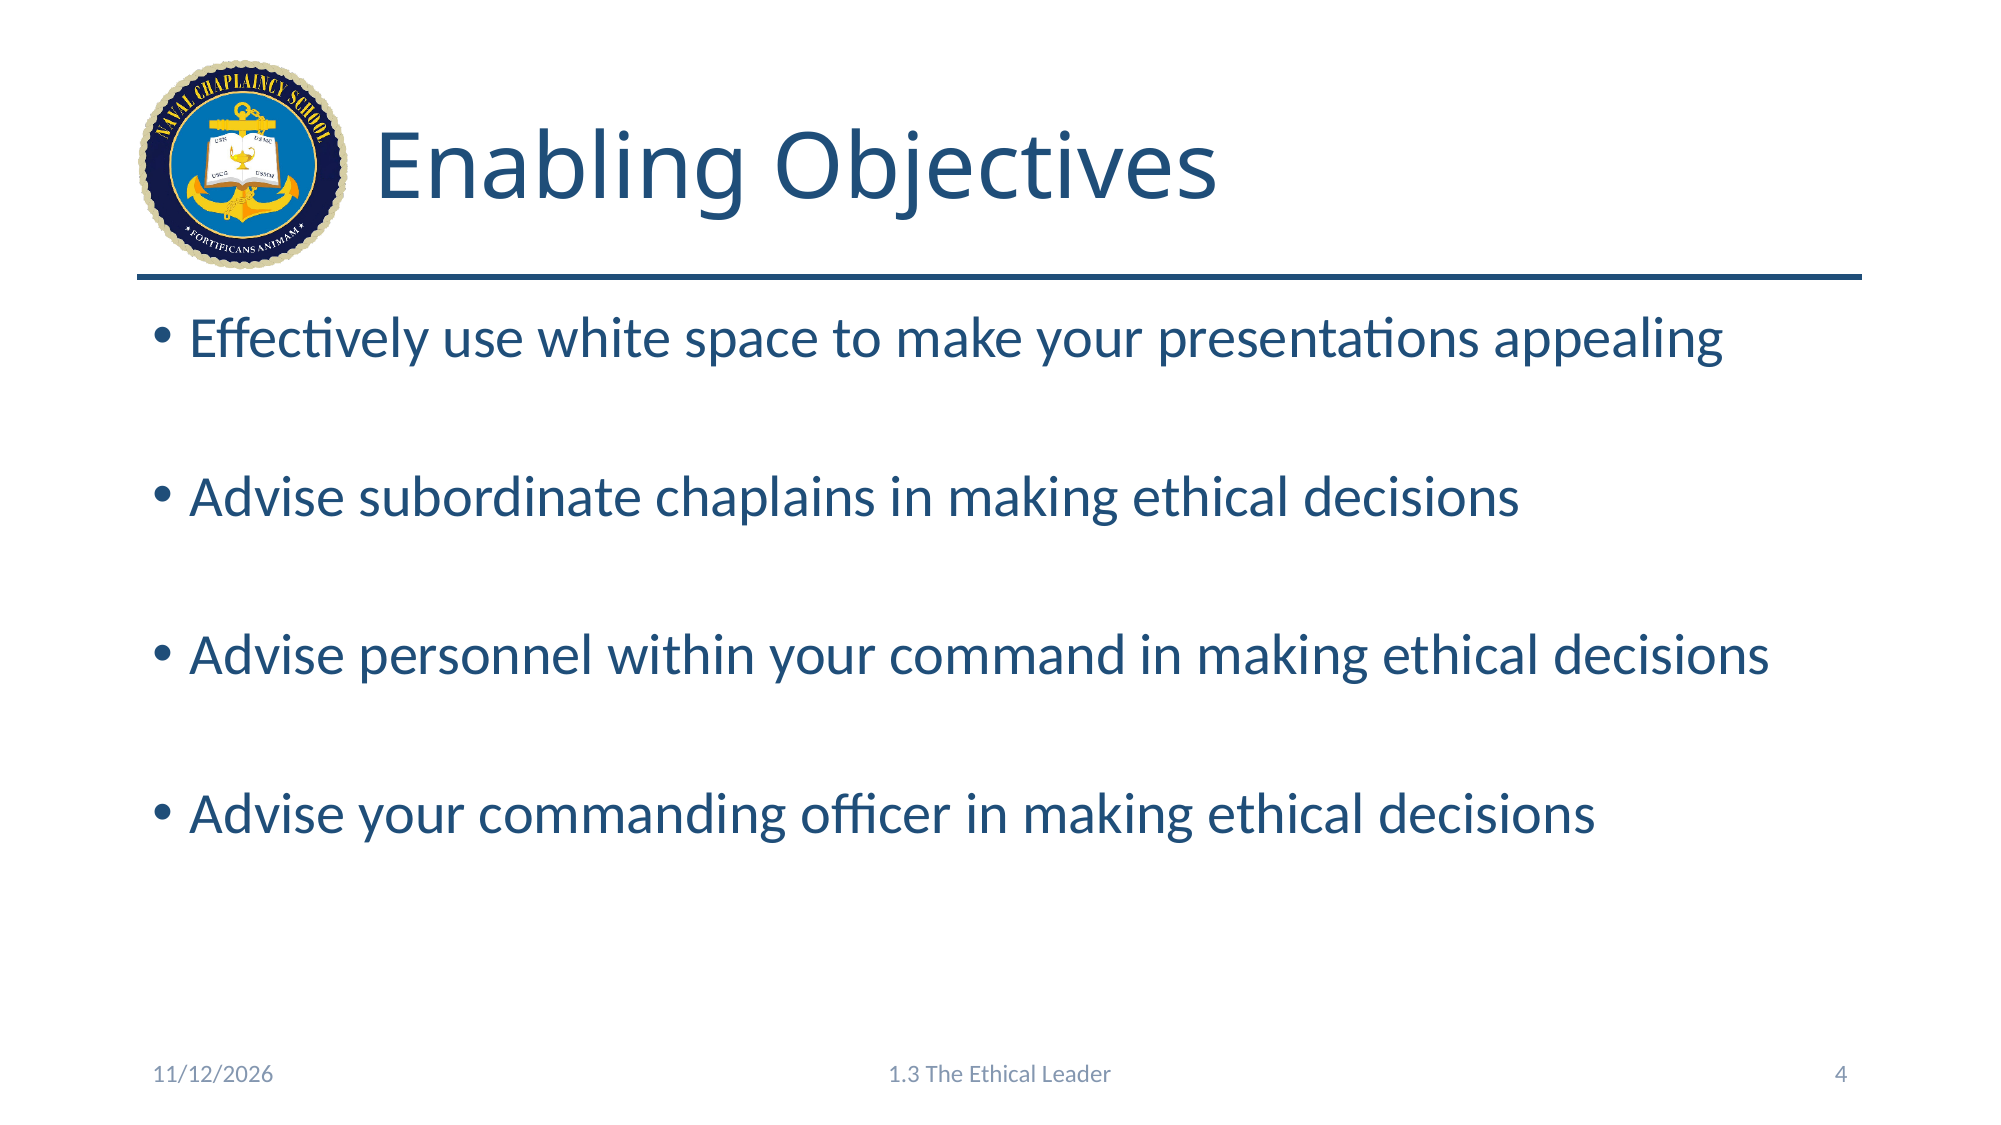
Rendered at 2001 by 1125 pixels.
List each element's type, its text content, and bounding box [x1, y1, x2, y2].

list Effectively use white space to make your presentations appealing Advise subordinate chaplains in making ethical decisions Advise personnel within your command in making ethical decisions Advise your commanding officer in making ethical decisions [137, 299, 1863, 1014]
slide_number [137, 1042, 588, 1103]
slide_number 4 [1412, 1042, 1863, 1103]
footer 1.3 The Ethical Leader [662, 1042, 1338, 1103]
title Enabling Objectives [358, 59, 1863, 278]
picture [137, 59, 348, 270]
